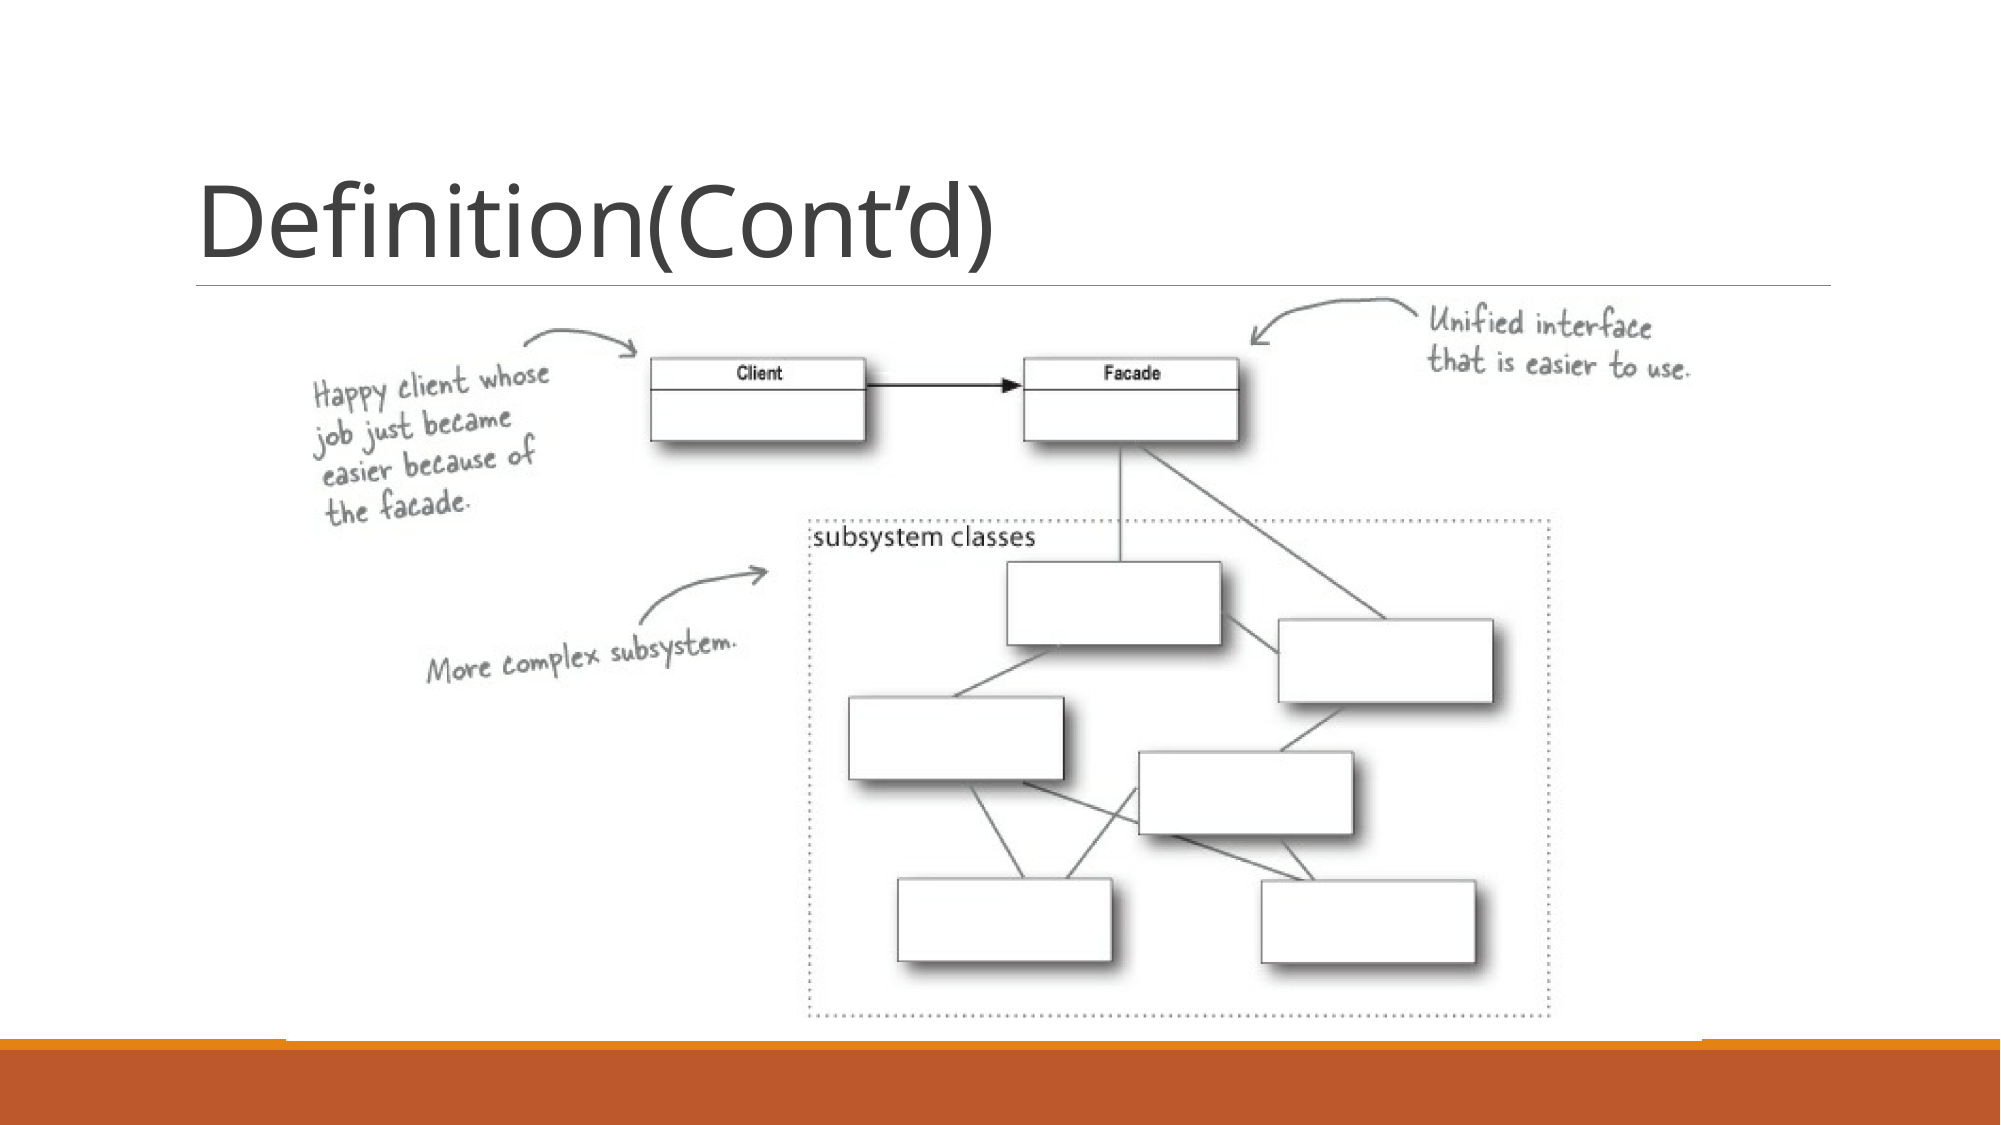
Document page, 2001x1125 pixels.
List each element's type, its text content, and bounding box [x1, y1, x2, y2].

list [286, 291, 1702, 1042]
title Definition(Cont’d) [180, 47, 1830, 285]
